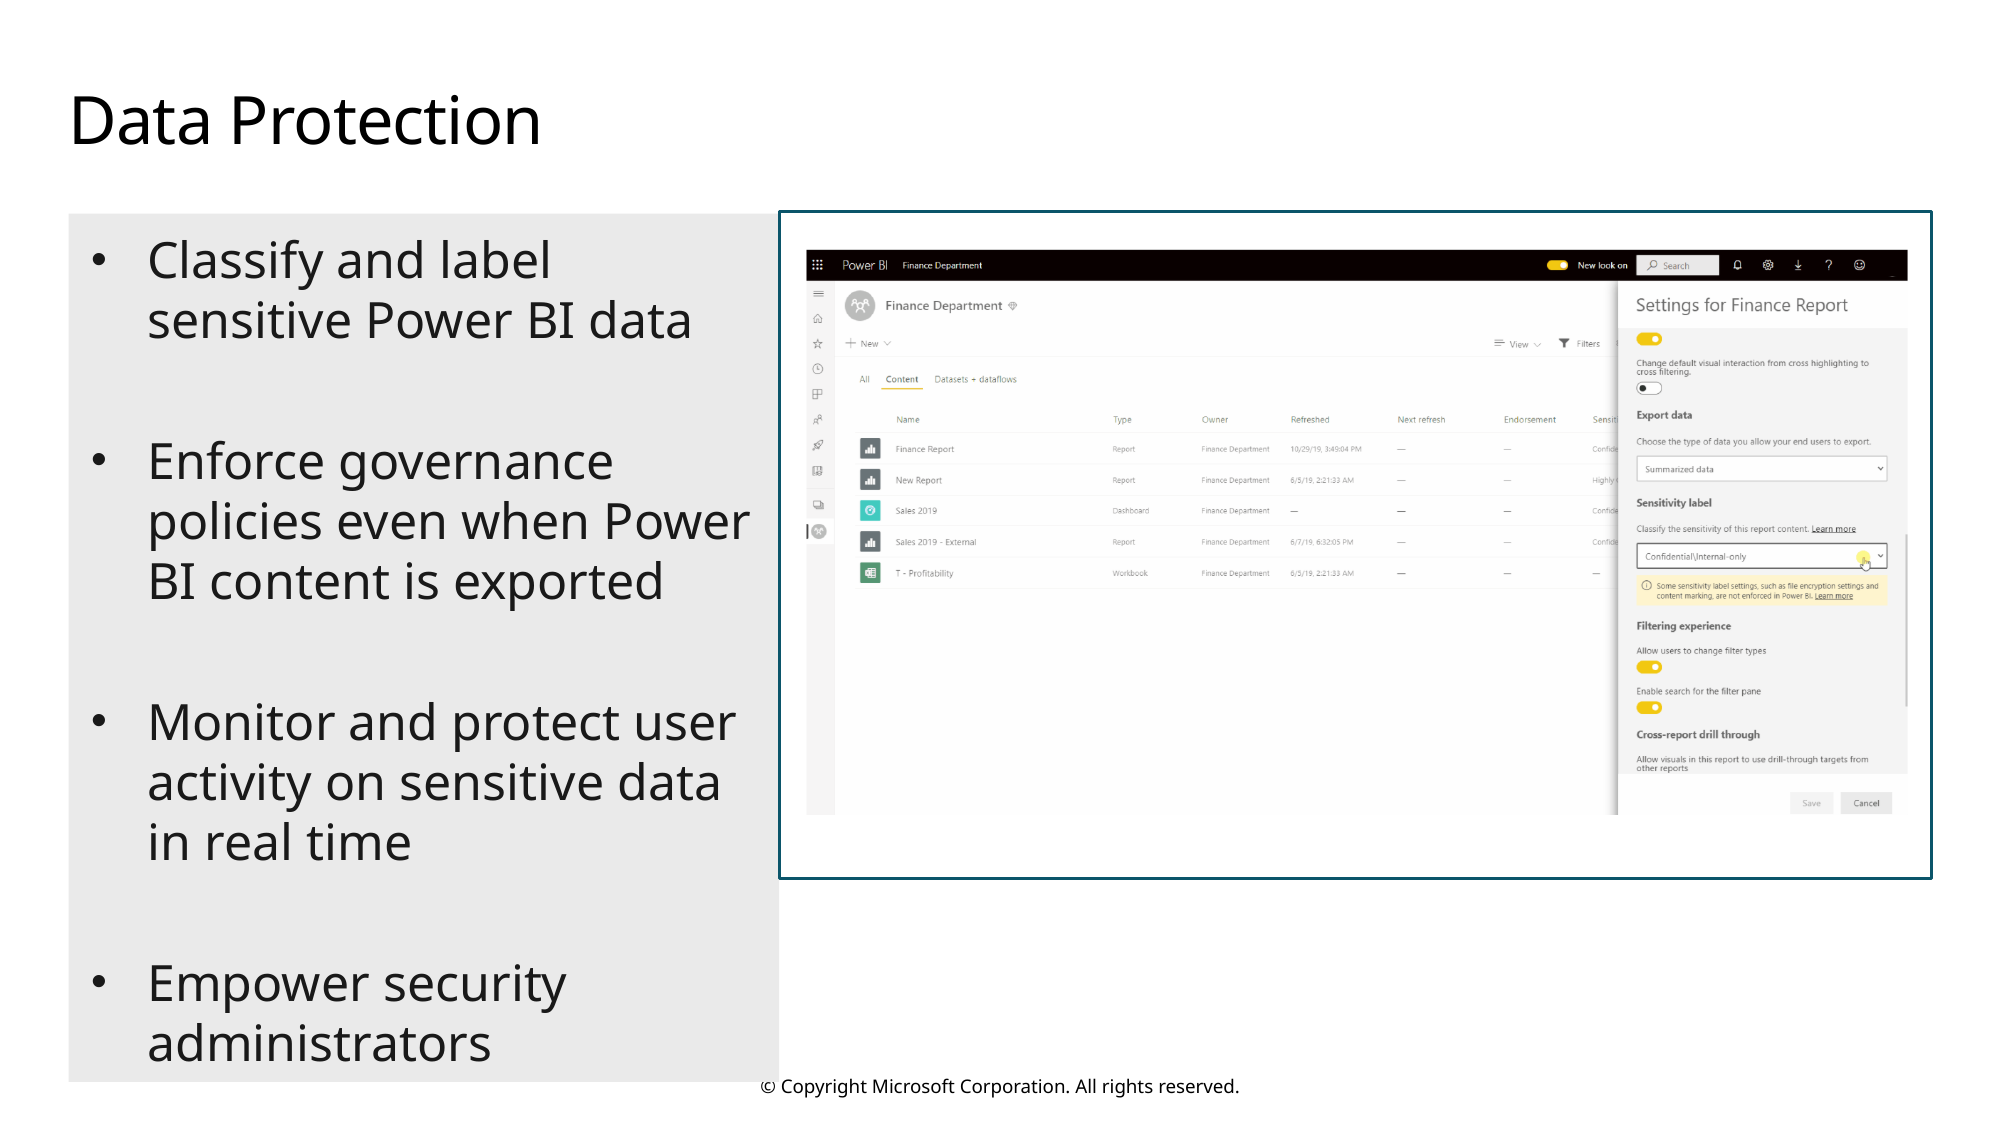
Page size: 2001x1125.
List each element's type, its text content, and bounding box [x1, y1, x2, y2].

title Data Protection [68, 72, 1930, 184]
picture [803, 249, 1908, 821]
text_box [779, 211, 1932, 880]
text_box Classify and label sensitive Power BI data Enforce governance policies even when Power BI content is exported Monitor and protect user activity on sensitive data in real time Empower security administrators [68, 213, 780, 1082]
